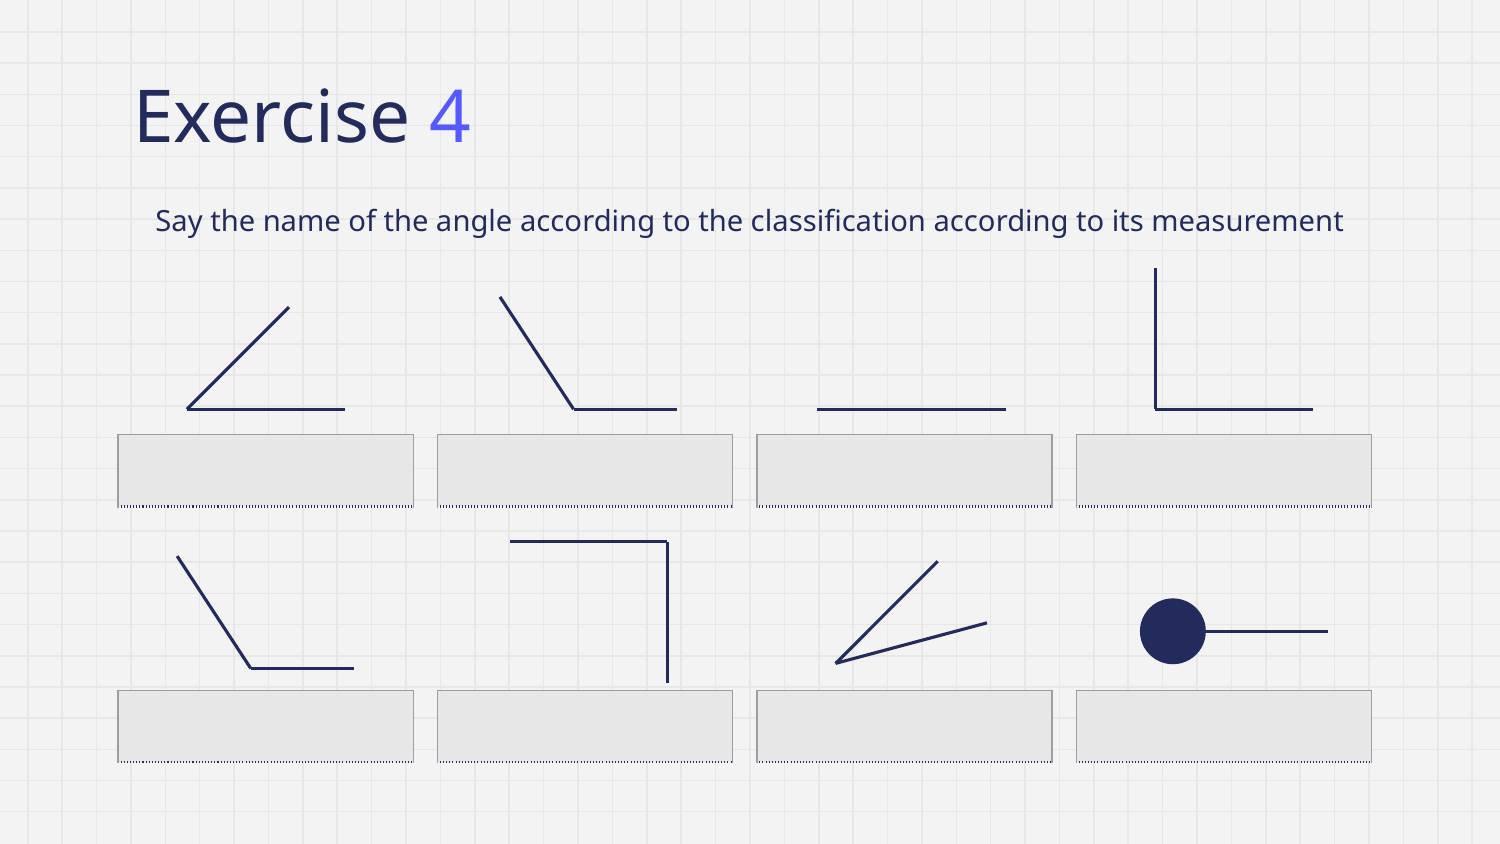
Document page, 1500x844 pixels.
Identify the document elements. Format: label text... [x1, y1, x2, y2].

table_header [1077, 435, 1371, 506]
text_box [499, 296, 678, 410]
table_header [438, 691, 732, 762]
table_header [1077, 691, 1371, 762]
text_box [835, 560, 988, 664]
table_header [119, 691, 413, 762]
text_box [509, 541, 668, 684]
table_header [758, 691, 1051, 762]
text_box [176, 555, 355, 669]
text_box [1140, 639, 1205, 665]
text_box Say the name of the angle according to the classification according to its measurement [118, 187, 1382, 258]
title Exercise 4 [118, 54, 1382, 160]
table_header [758, 435, 1051, 506]
table_header [438, 435, 732, 506]
table_header [119, 435, 413, 506]
text_box [1139, 598, 1206, 631]
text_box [186, 306, 345, 410]
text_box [1155, 267, 1314, 410]
